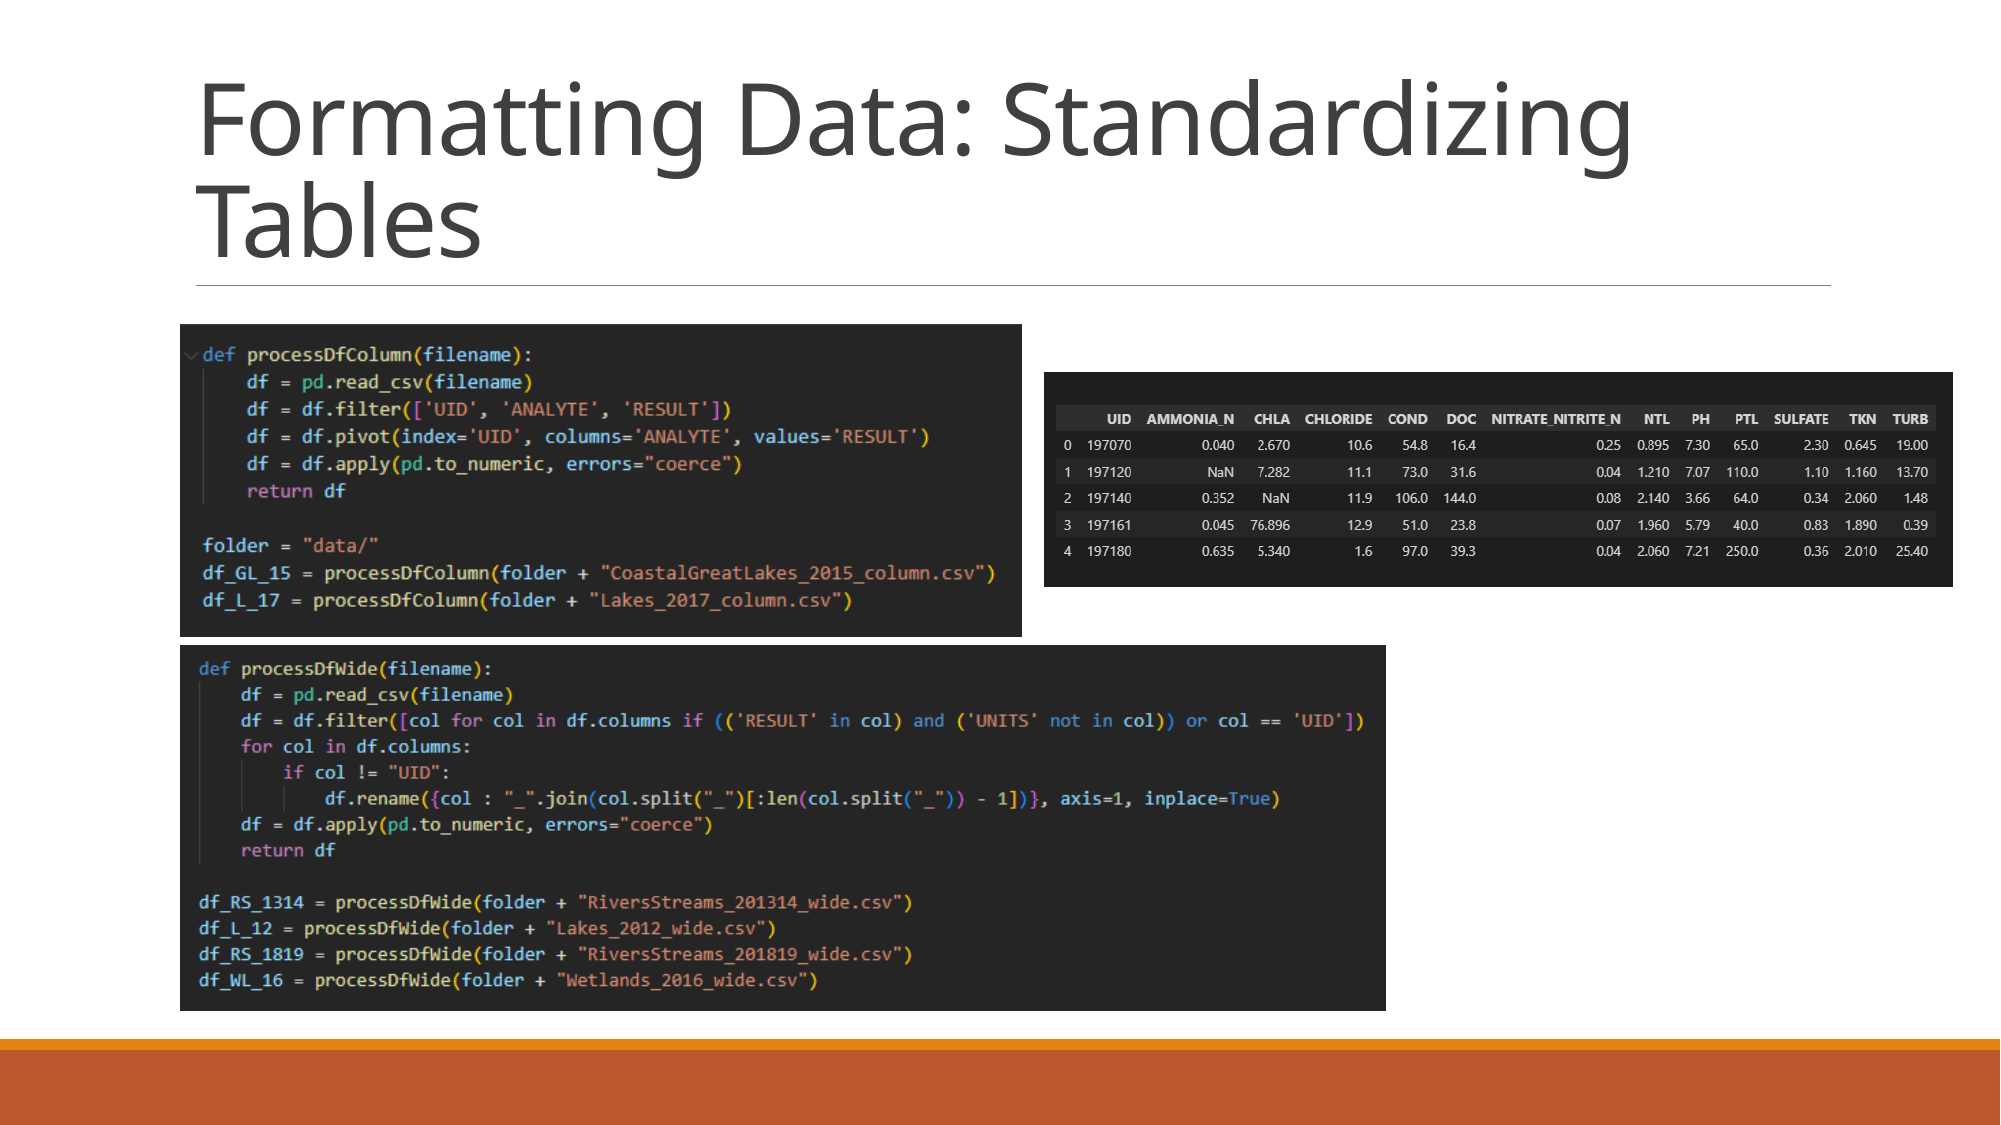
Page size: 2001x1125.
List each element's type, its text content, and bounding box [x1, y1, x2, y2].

picture [179, 644, 1386, 1012]
picture [1043, 372, 1954, 588]
title Formatting Data: Standardizing Tables [180, 47, 1830, 285]
picture [179, 323, 1022, 637]
